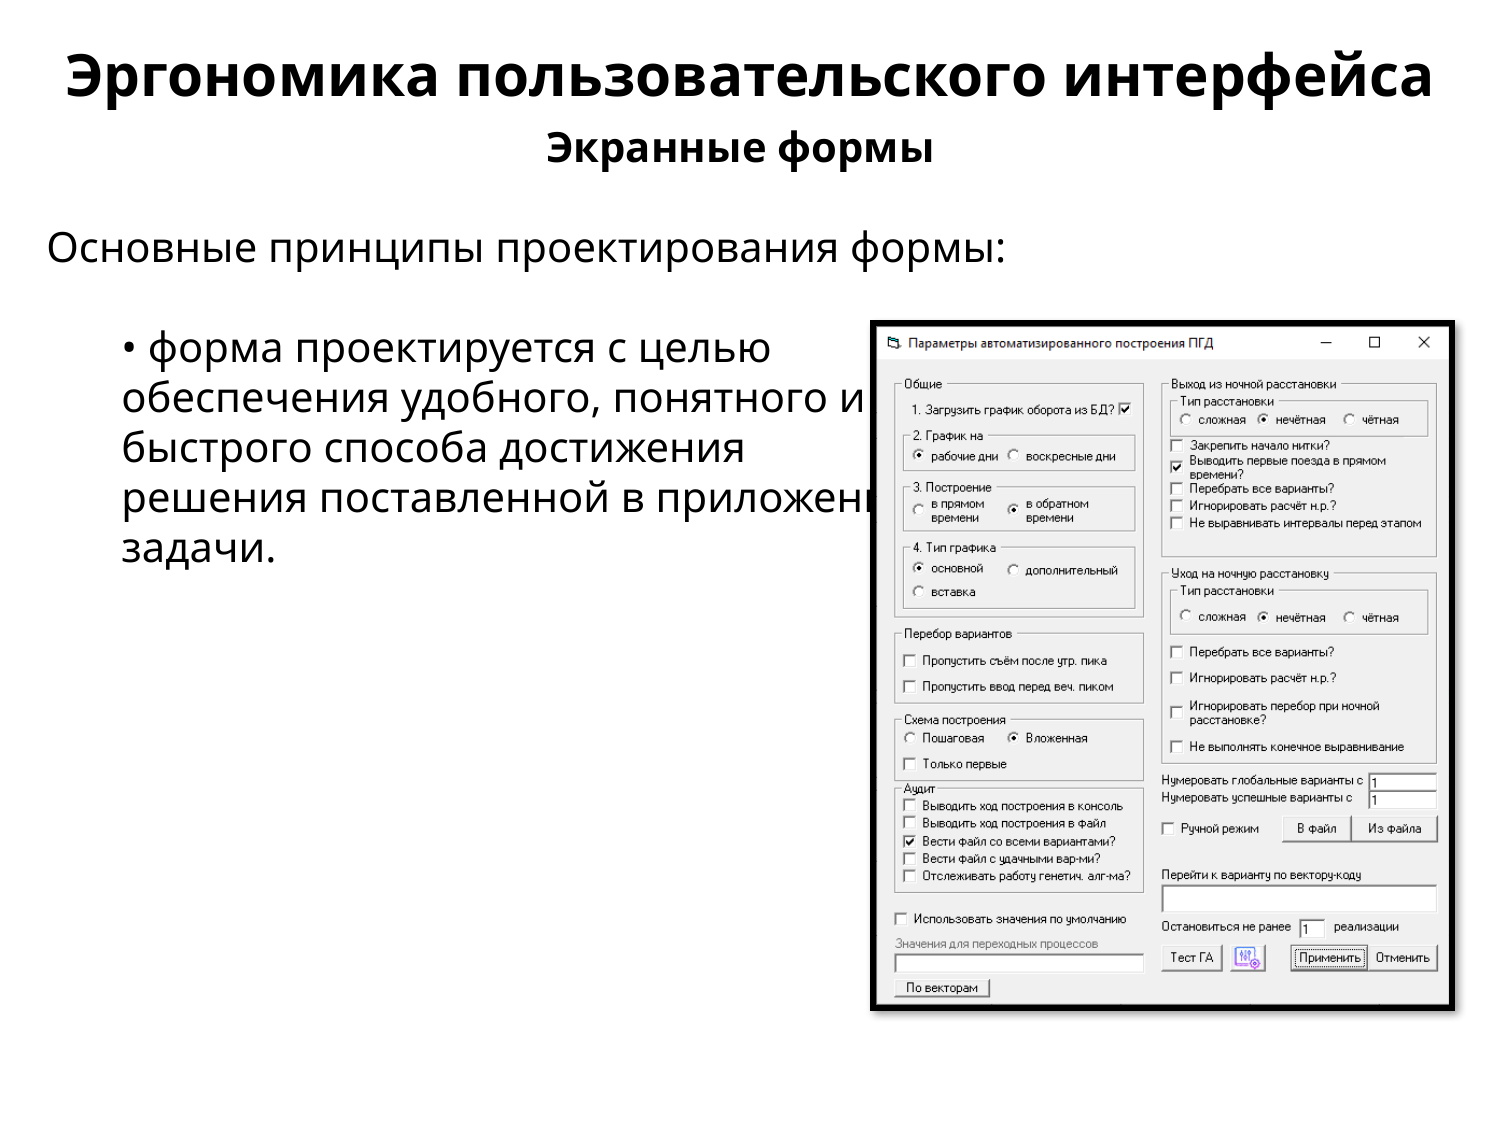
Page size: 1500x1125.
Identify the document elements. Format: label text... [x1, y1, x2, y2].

text_box Эргономика пользовательского интерфейса [17, 30, 1483, 116]
picture [875, 326, 1450, 1005]
text_box Экранные формы Основные принципы проектирования формы: • форма проектируется с целью обеспечения удобного, по­нятного и быстрого способа достижения решения поставленной в приложении задачи. [31, 113, 1450, 579]
